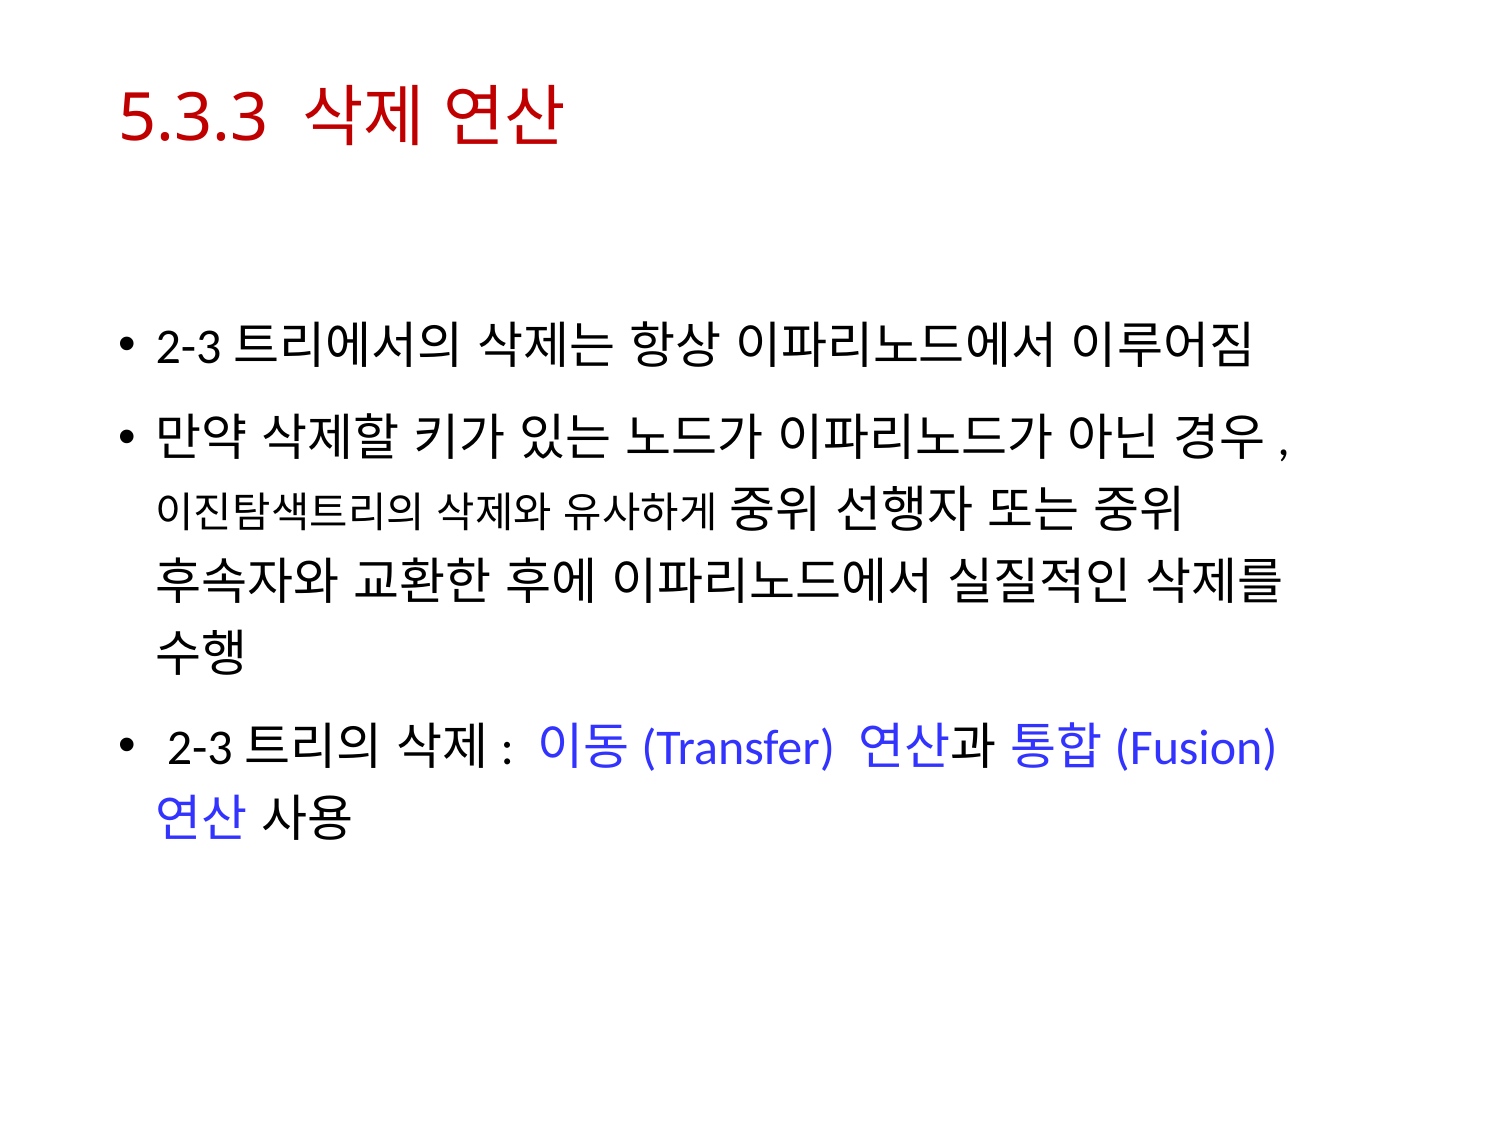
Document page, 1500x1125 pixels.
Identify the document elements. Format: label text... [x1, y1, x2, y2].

title 5.3.3 삭제 연산 [103, 77, 1397, 160]
list 2-3트리에서의 삭제는 항상 이파리노드에서 이루어짐 만약 삭제할 키가 있는 노드가 이파리노드가 아닌 경우, 이진탐색트리의 삭제와 유사하게 중위 선행자 또는 중위 후속자와 교환한 후에 이파리노드에서 실질적인 삭제를 수행 2-3트리의 삭제: 이동(Transfer) 연산과 통합(Fusion) 연산 사용 [103, 293, 1397, 1065]
